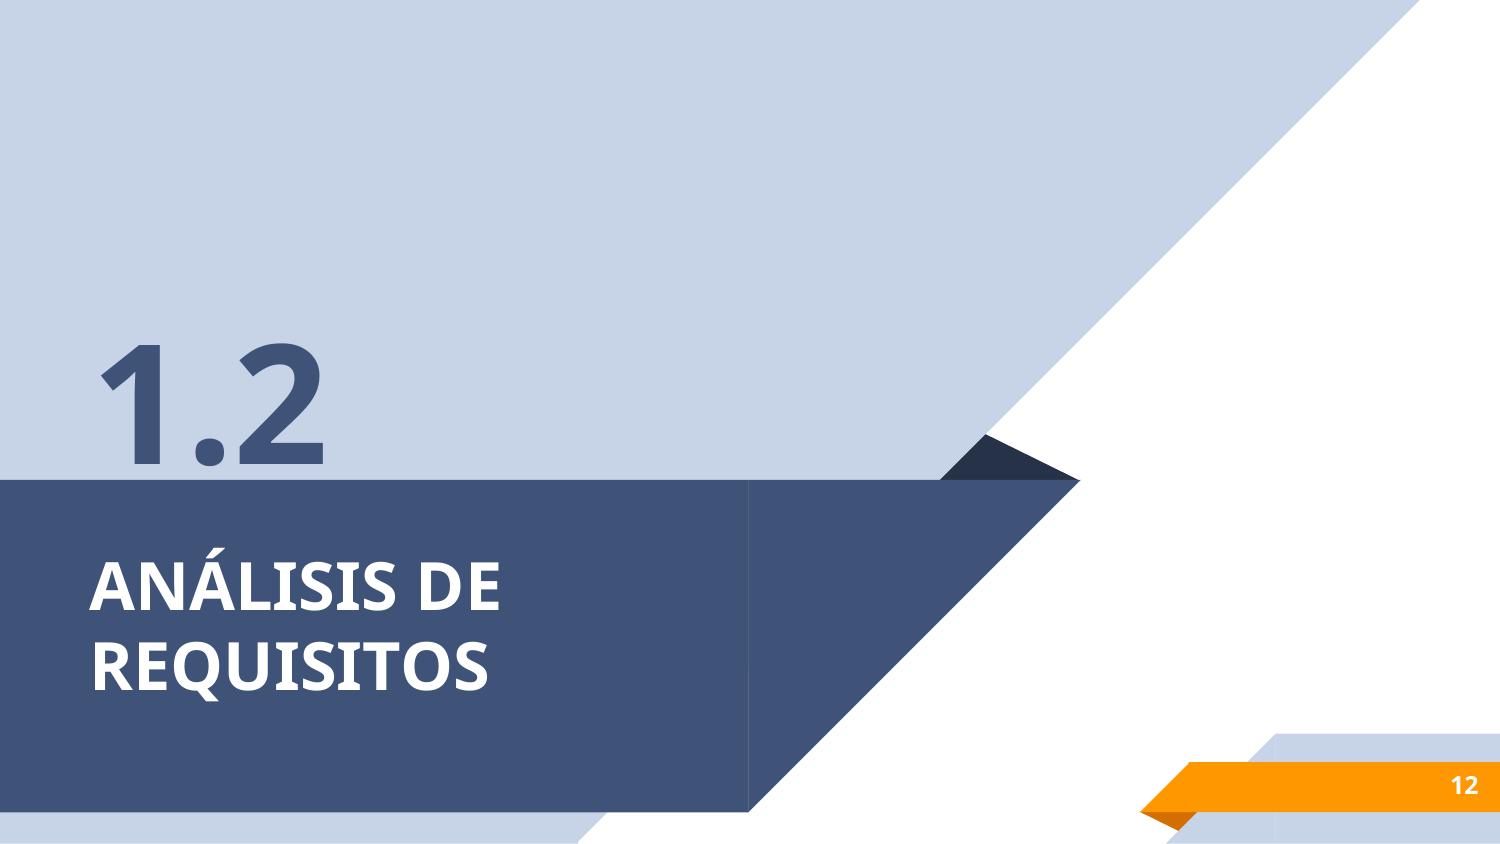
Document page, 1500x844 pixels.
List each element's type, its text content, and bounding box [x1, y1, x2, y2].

title ANÁLISIS DE REQUISITOS [74, 528, 746, 719]
slide_number 12 [1249, 760, 1494, 813]
text_box 1.2 [76, 0, 434, 513]
